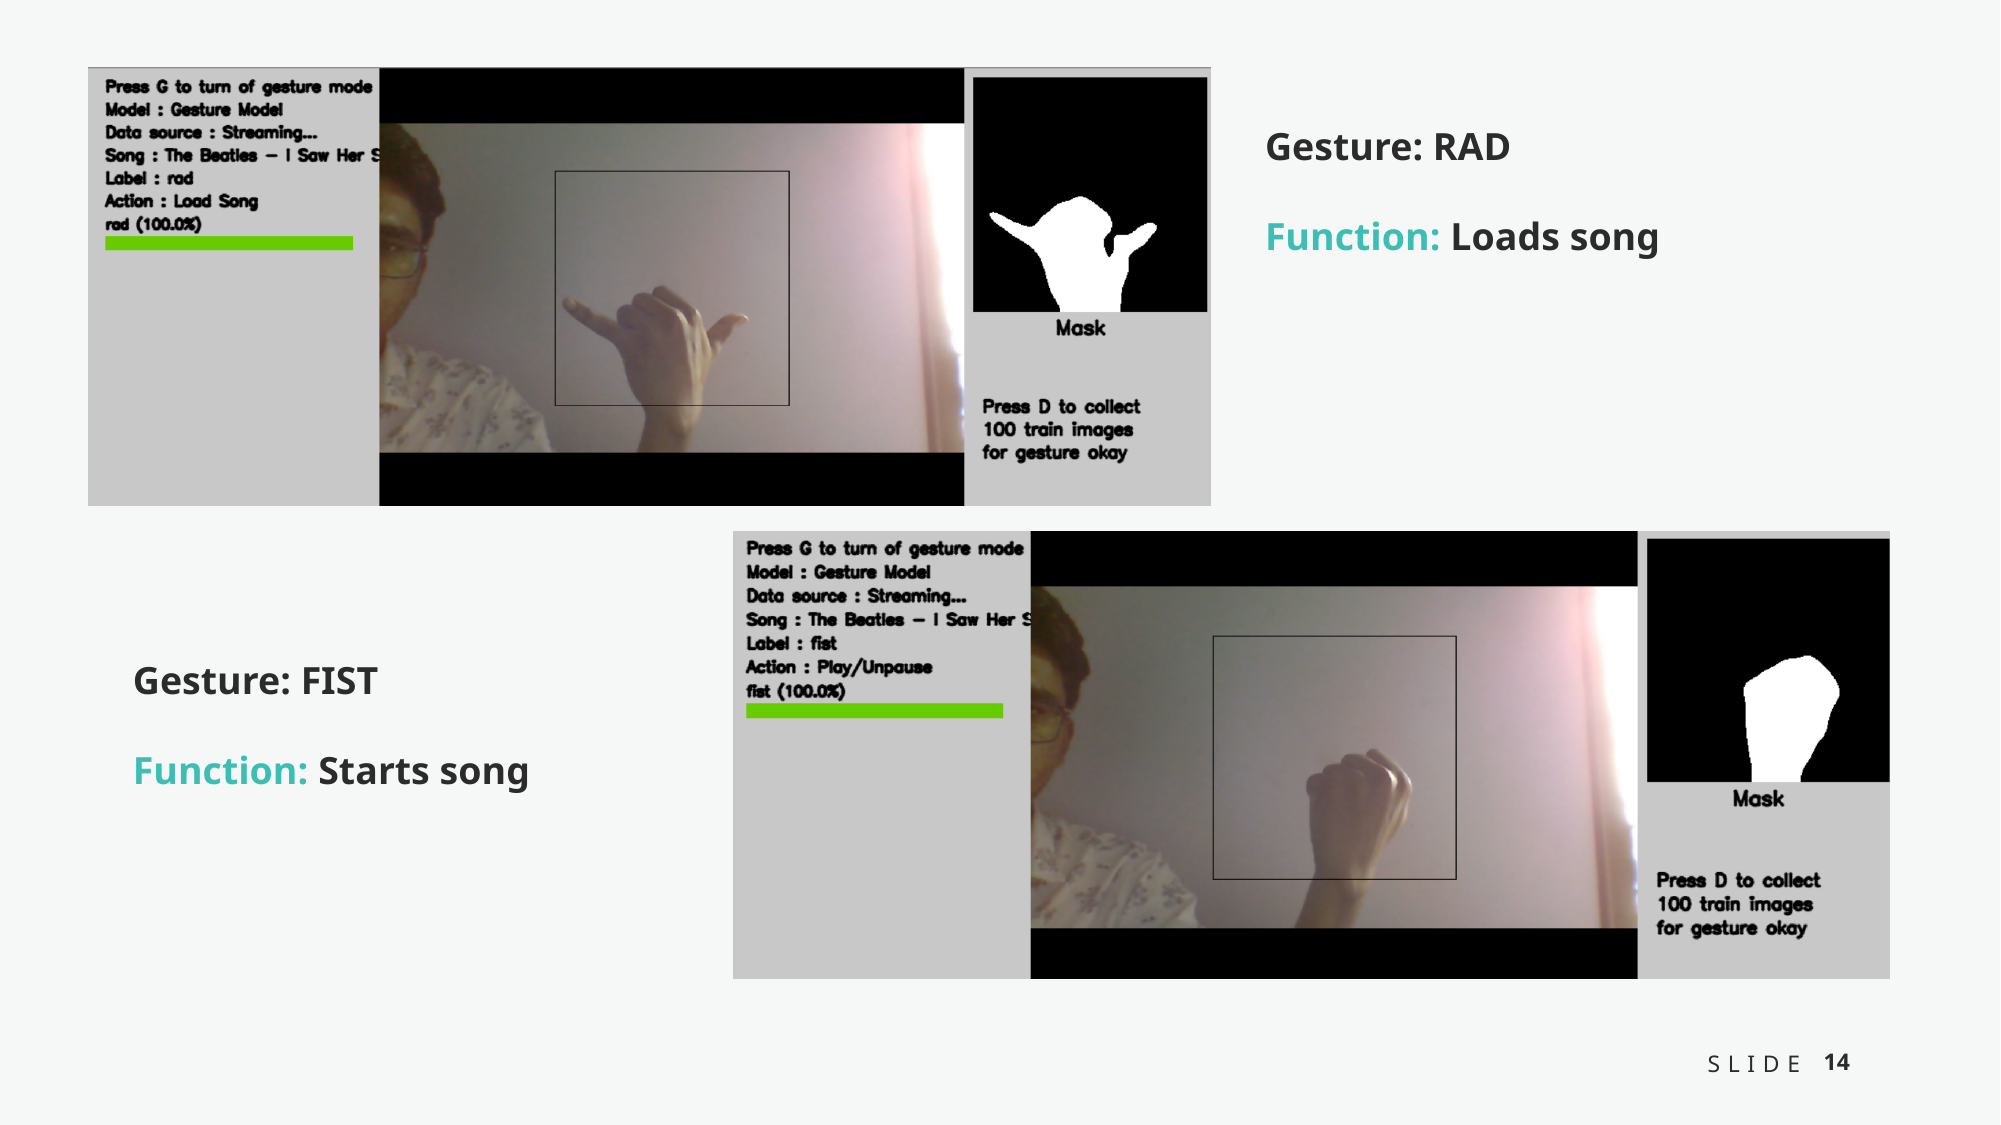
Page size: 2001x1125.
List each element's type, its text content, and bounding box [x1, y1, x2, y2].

text_box Gesture: RAD Function: Loads song [1250, 115, 1919, 342]
picture [88, 67, 1211, 506]
picture [733, 531, 1890, 979]
text_box Gesture: FIST Function: Starts song [118, 649, 650, 928]
